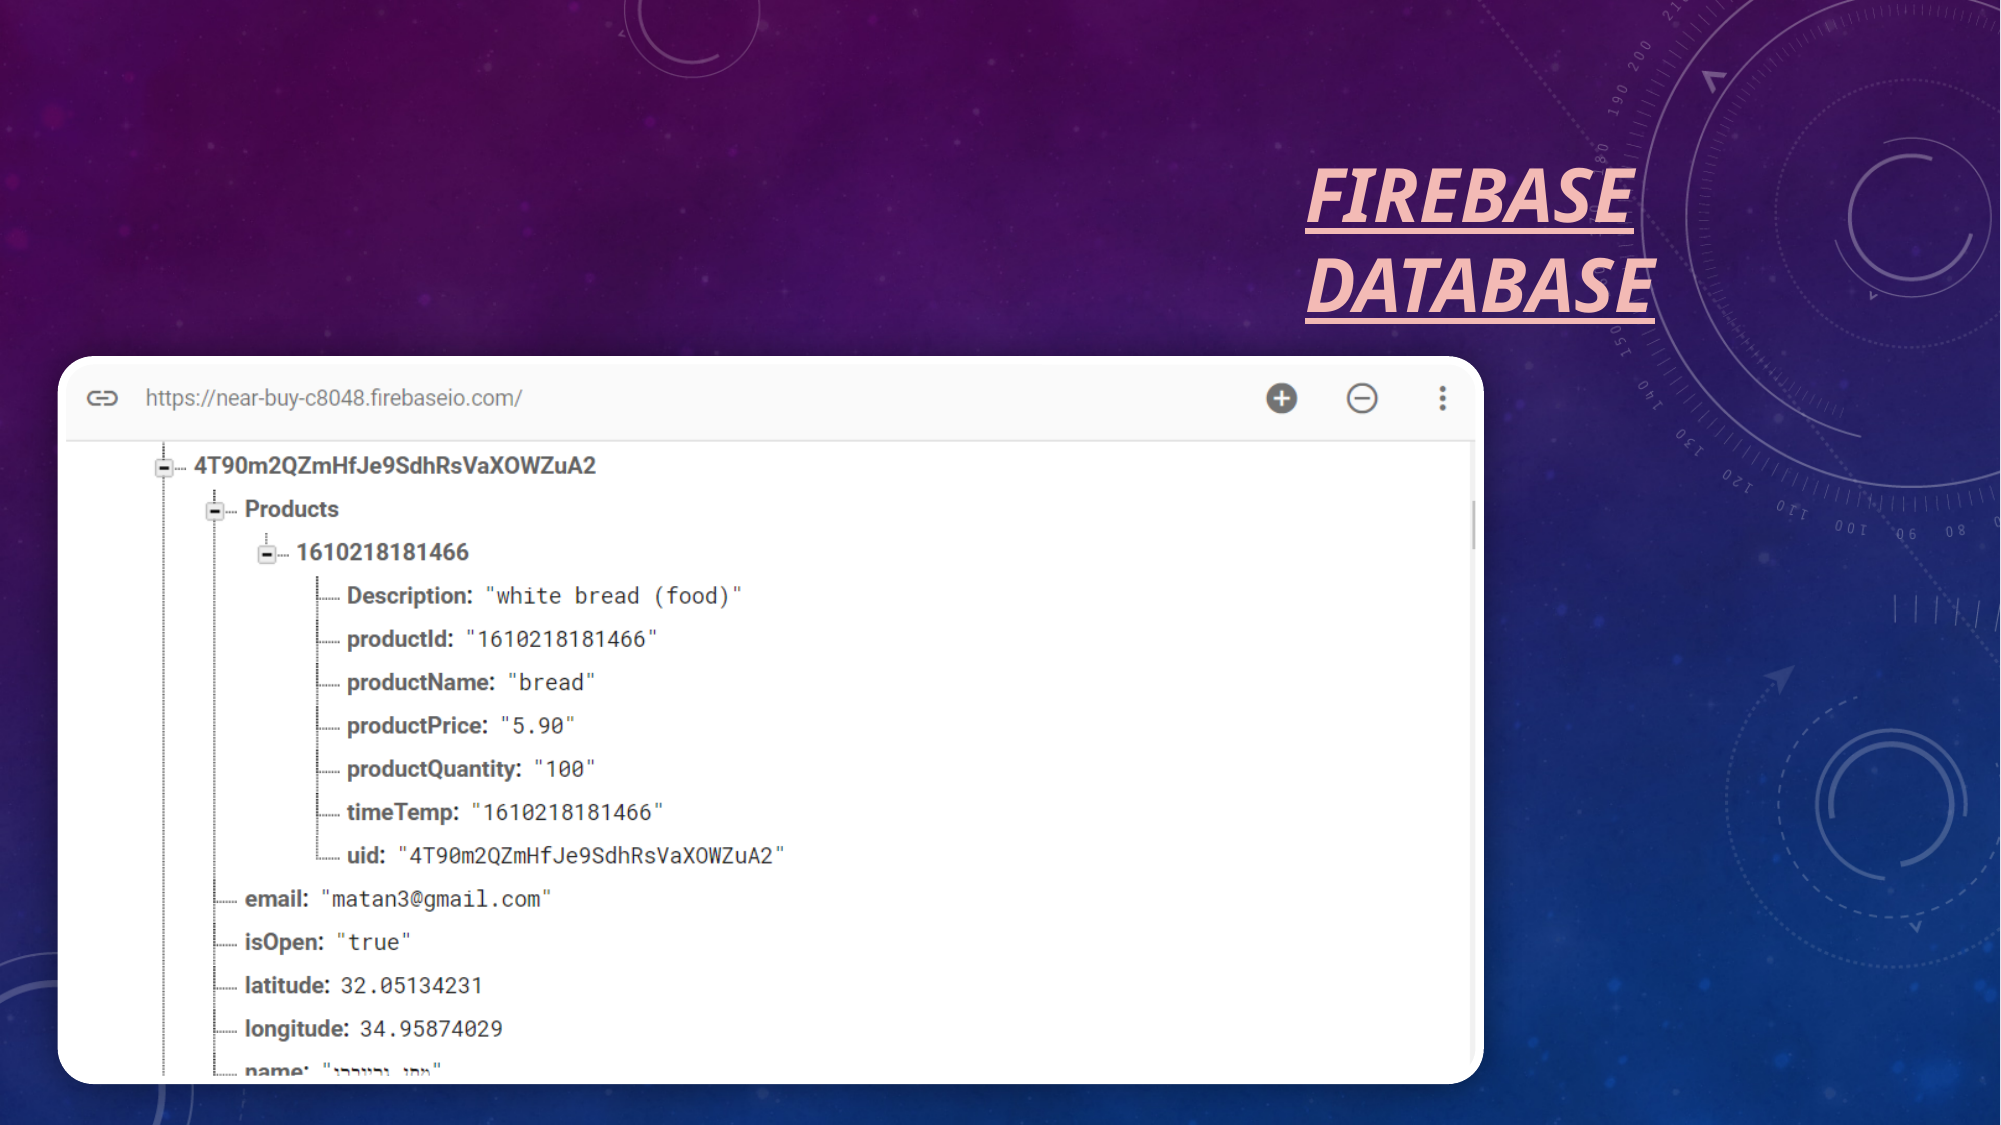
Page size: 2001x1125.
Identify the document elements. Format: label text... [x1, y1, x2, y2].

title Firebase database [1290, 105, 1899, 370]
picture [0, 0, 2001, 1125]
